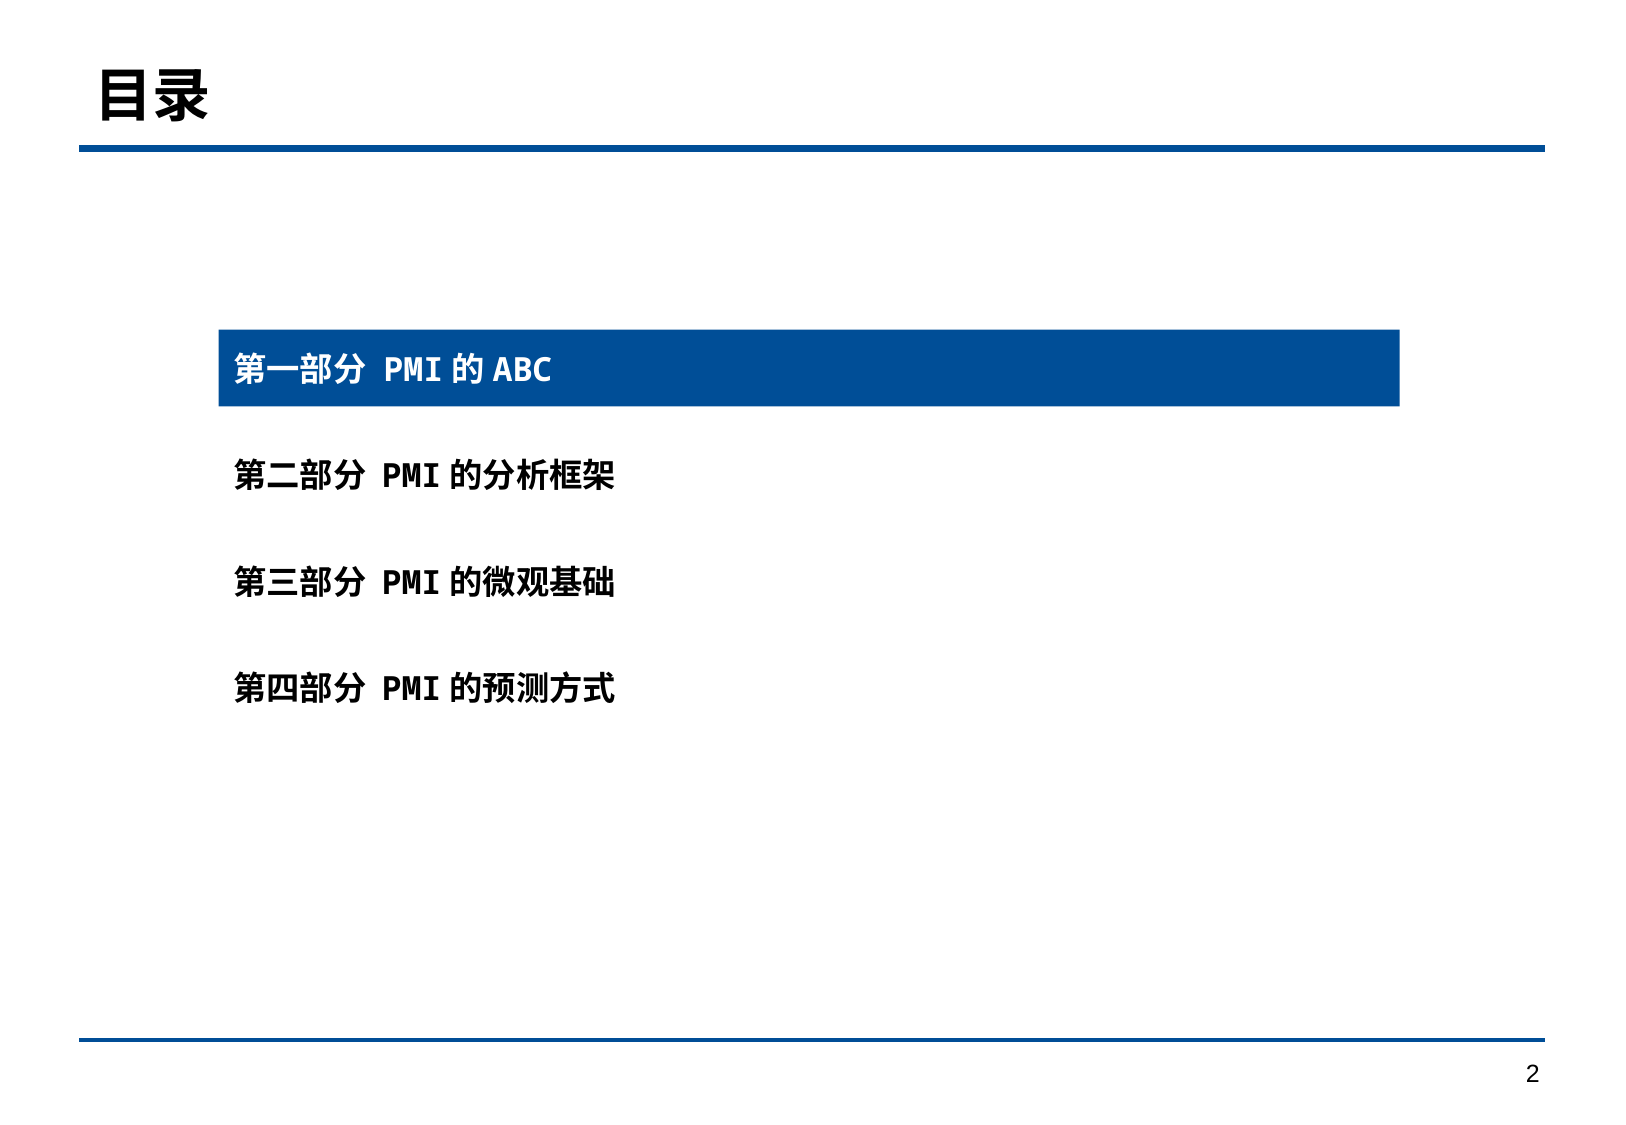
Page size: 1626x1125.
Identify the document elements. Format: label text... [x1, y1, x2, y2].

list 第四部分 PMI的预测方式 [218, 649, 1402, 726]
list 第一部分 PMI的ABC [218, 329, 1400, 407]
title 目录 [79, 45, 1545, 141]
list 第二部分 PMI的分析框架 [218, 436, 1400, 513]
list 第三部分 PMI的微观基础 [218, 542, 1400, 620]
